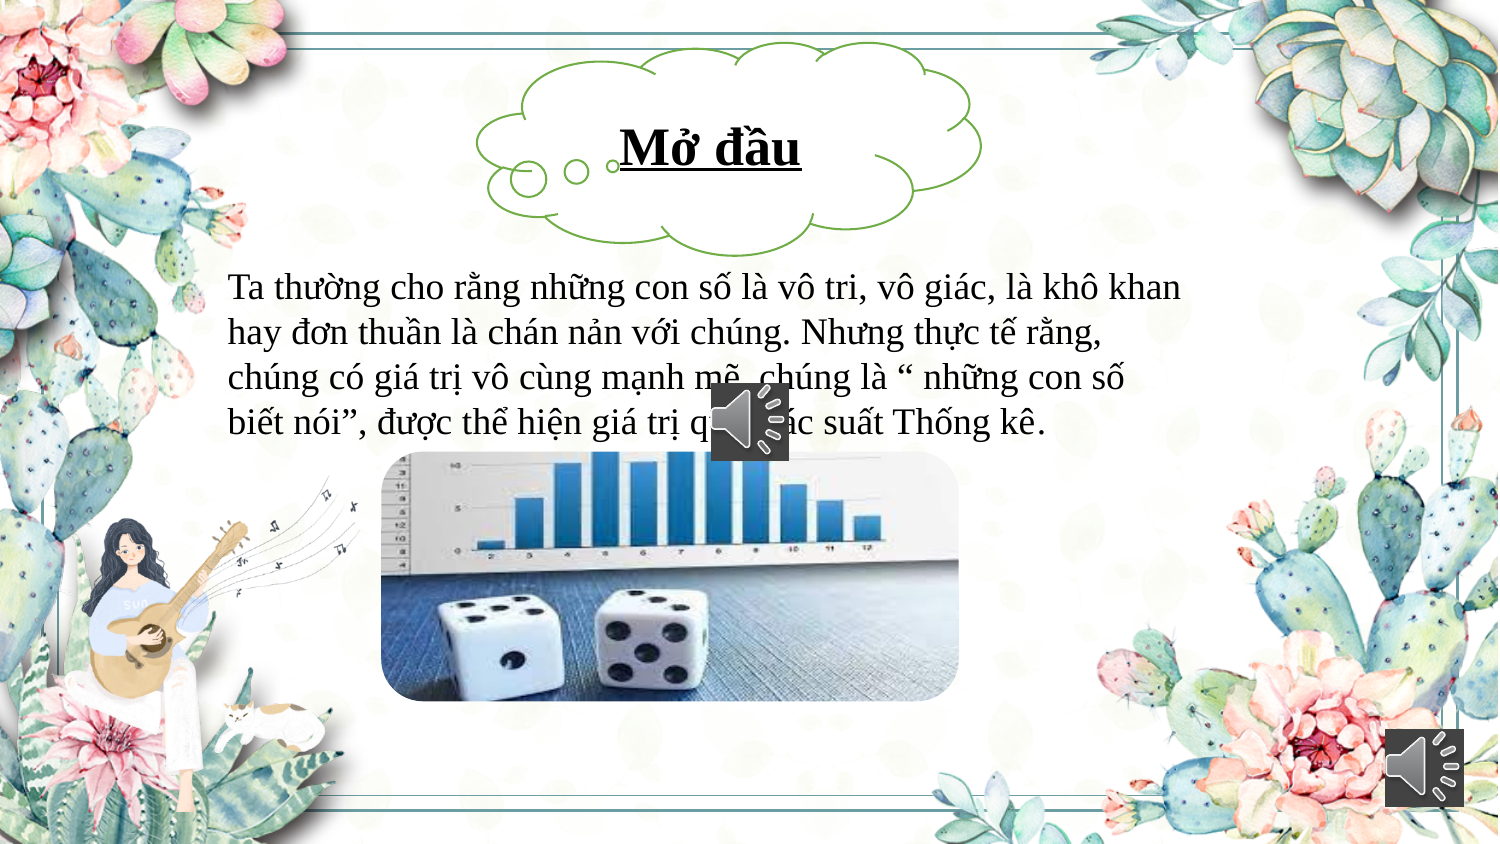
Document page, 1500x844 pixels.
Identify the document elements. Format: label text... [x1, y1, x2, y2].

picture [0, 0, 1500, 844]
text_box Ta thường cho rằng những con số là vô tri, vô giác, là khô khan hay đơn thuần là chán nản với chúng. Nhưng thực tế rằng, chúng có giá trị vô cùng mạnh mẽ, chúng là “ những con số biết nói”, được thể hiện giá trị qua Xác suất Thống kê. [213, 254, 1205, 450]
text_box Mở đầu [475, 41, 982, 254]
